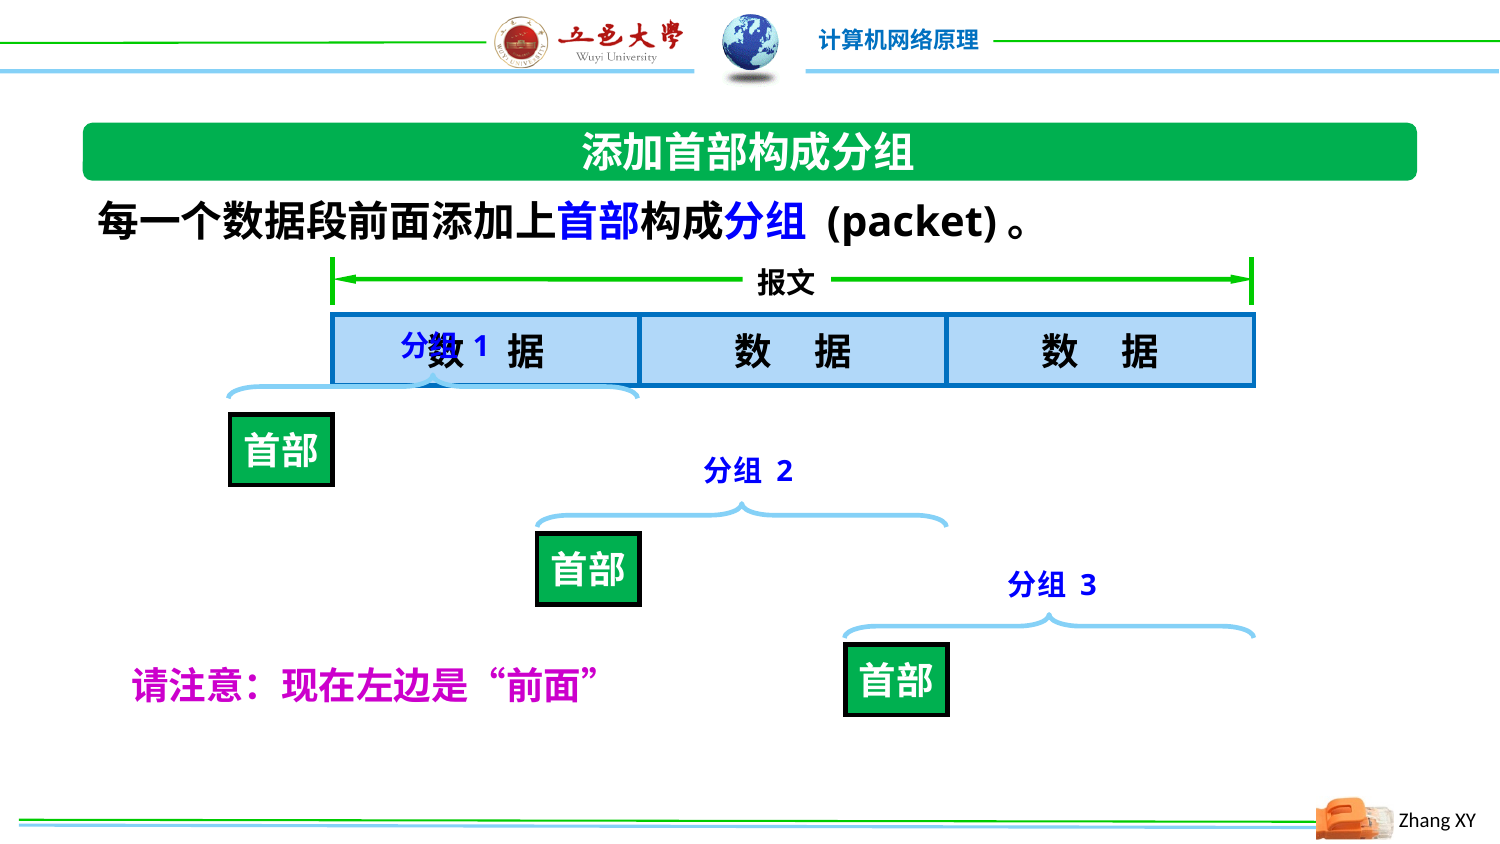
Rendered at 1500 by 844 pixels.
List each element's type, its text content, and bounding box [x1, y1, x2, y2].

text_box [332, 256, 1255, 308]
text_box 请注意：现在左边是“前面” [116, 654, 634, 715]
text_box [536, 446, 947, 528]
text_box 数 据 [946, 315, 1254, 386]
picture [720, 12, 780, 88]
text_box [843, 560, 1254, 639]
text_box 首部 [229, 414, 333, 486]
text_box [227, 319, 638, 399]
text_box 添加首部构成分组 [566, 118, 931, 184]
text_box [931, 122, 1418, 181]
picture [1316, 796, 1394, 840]
text_box [82, 122, 566, 181]
text_box 每一个数据段前面添加上首部构成分组 (packet)。 [82, 187, 1356, 253]
picture [494, 15, 697, 69]
text_box 数 据 [639, 316, 946, 386]
text_box 首部 [536, 536, 640, 605]
text_box 数 据 [332, 315, 639, 321]
text_box 首部 [845, 648, 948, 716]
